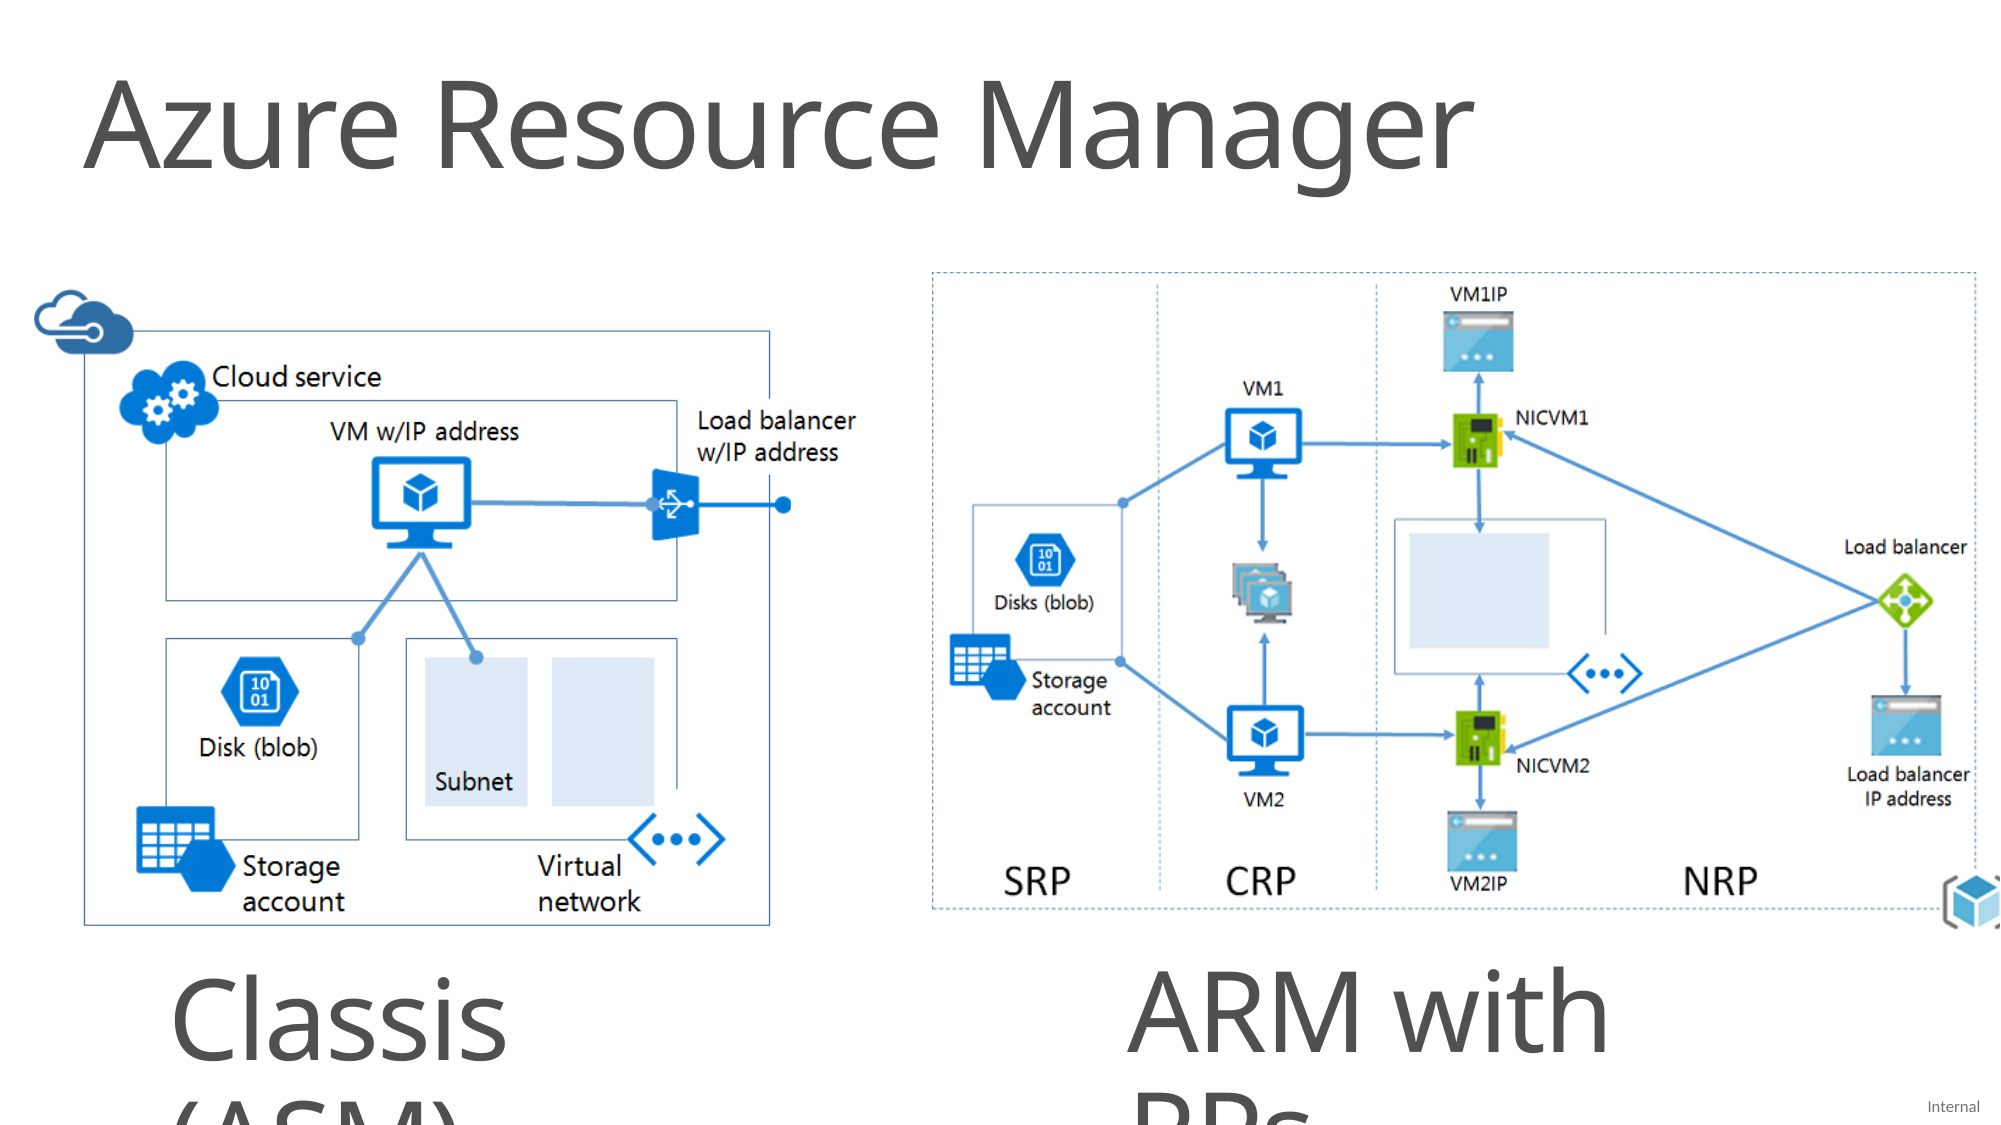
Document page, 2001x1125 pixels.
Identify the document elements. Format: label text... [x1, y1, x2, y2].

text_box Azure Resource Manager [60, 48, 1980, 199]
picture [932, 272, 2000, 936]
picture [34, 272, 908, 937]
text_box ARM with RPs [1104, 940, 1842, 1091]
text_box Classis (ASM) [145, 948, 795, 1100]
